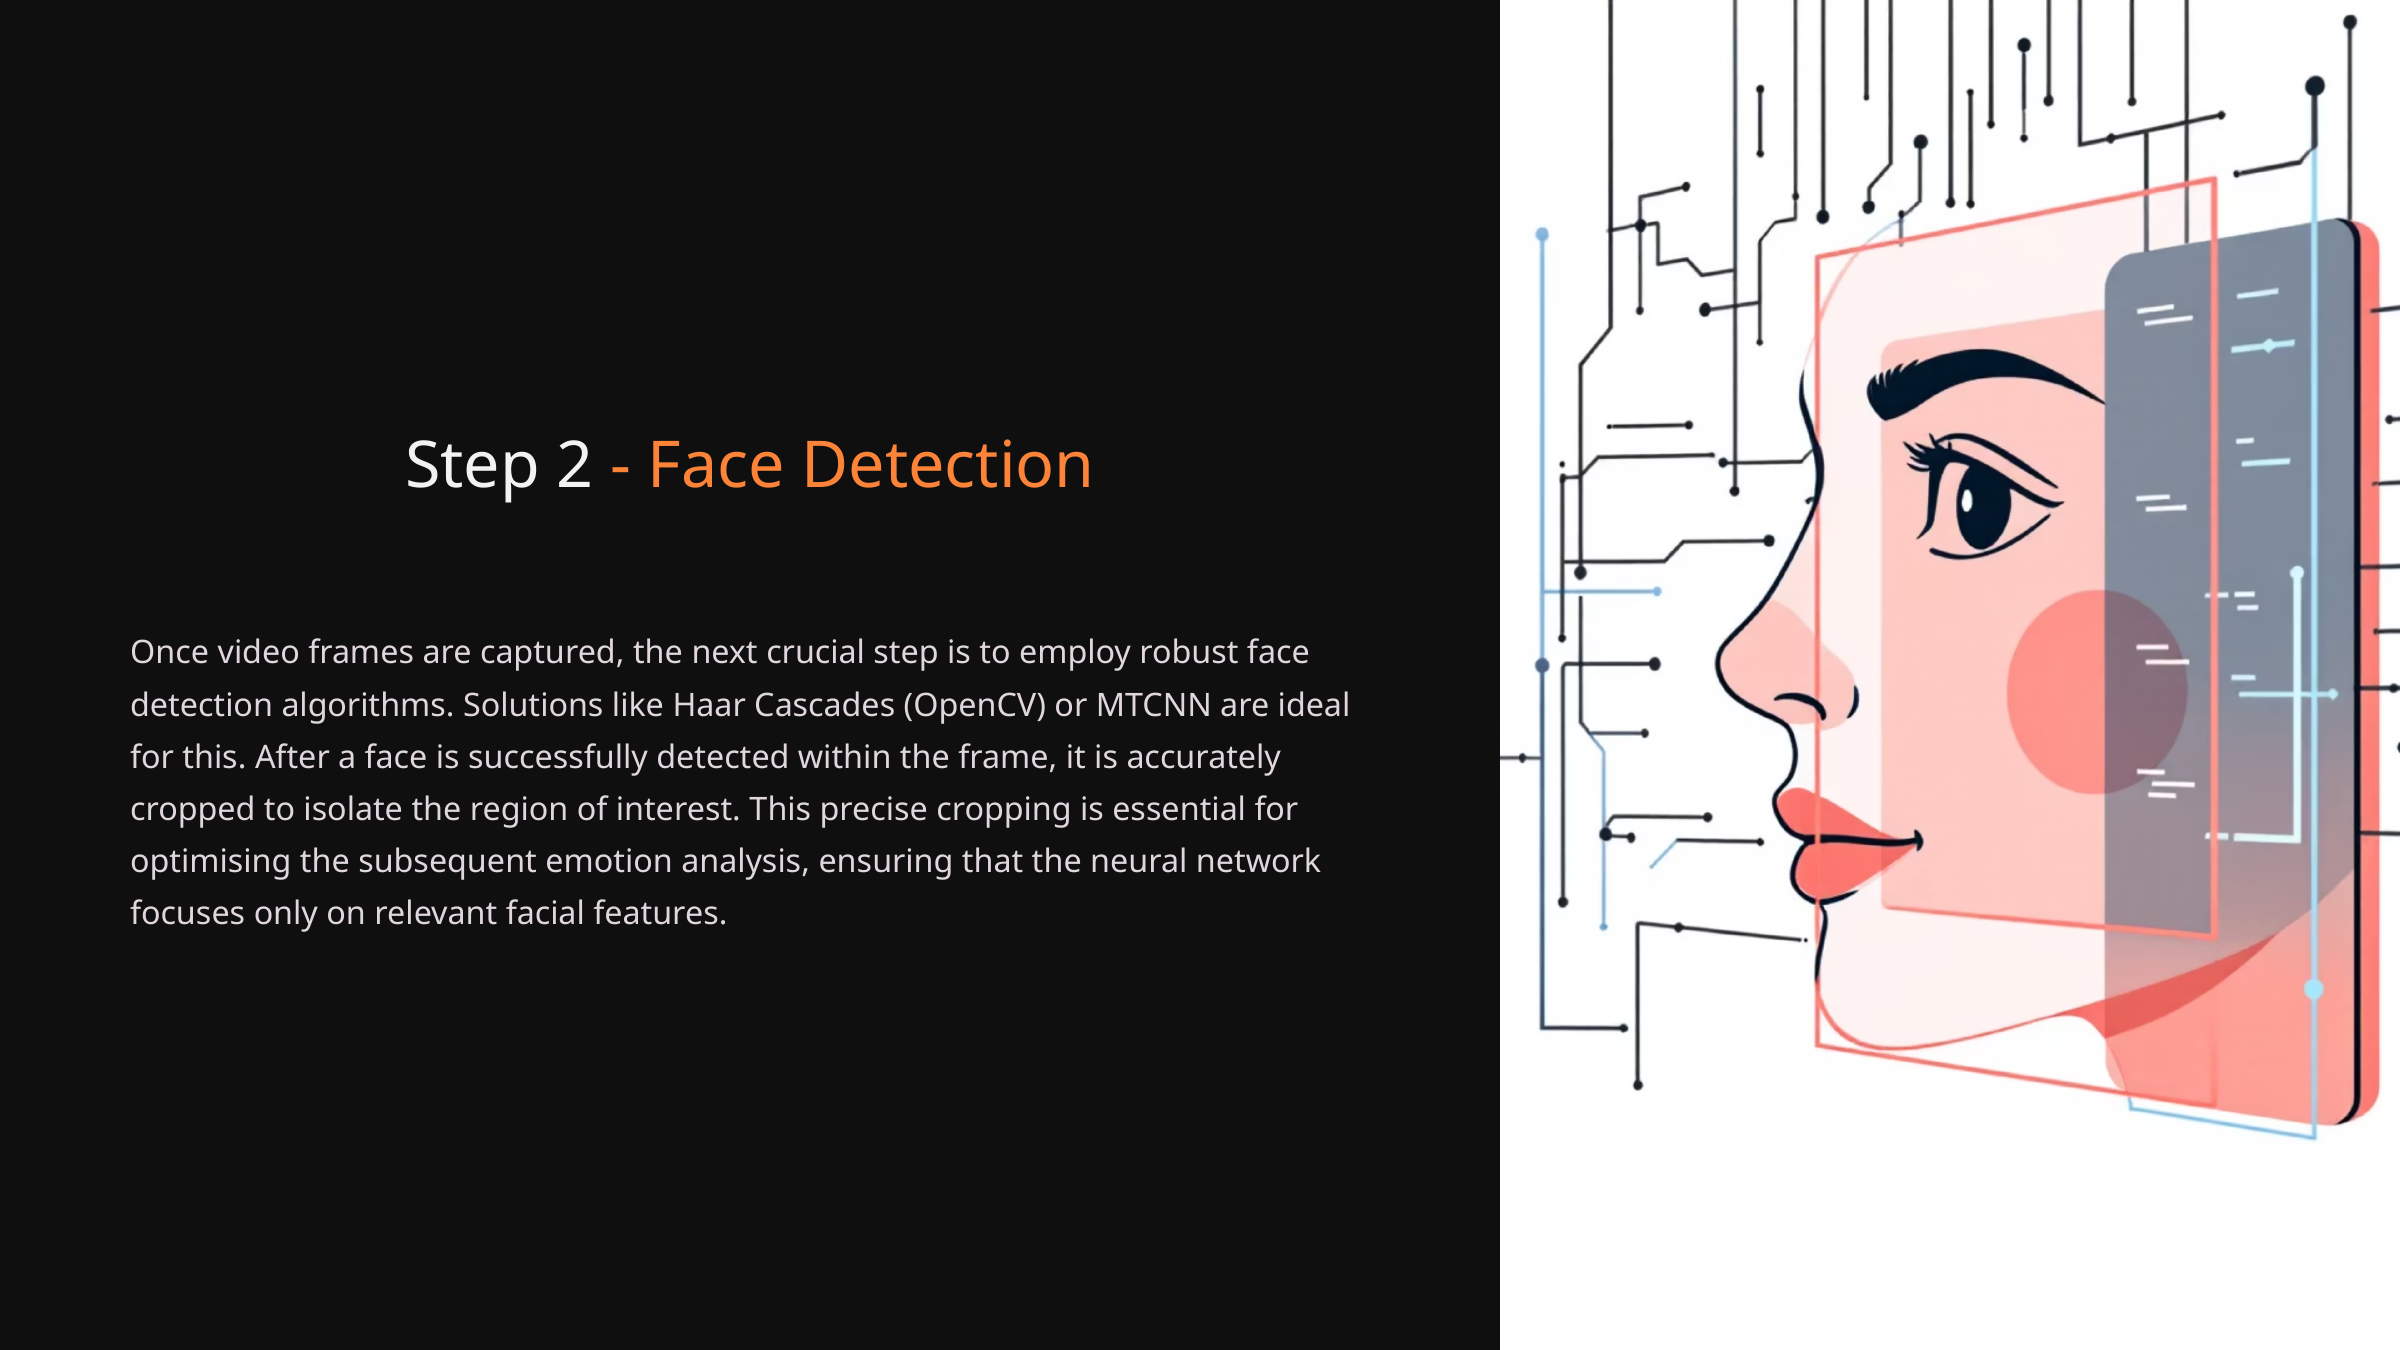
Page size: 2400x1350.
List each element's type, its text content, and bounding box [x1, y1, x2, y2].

text_box Once video frames are captured, the next crucial step is to employ robust face detection algorithms. Solutions like Haar Cascades (OpenCV) or MTCNN are ideal for this. After a face is successfully detected within the frame, it is accurately cropped to isolate the region of interest. This precise cropping is essential for optimising the subsequent emotion analysis, ensuring that the neural network focuses only on relevant facial features. [130, 618, 1370, 931]
text_box Step 2 - Face Detection [130, 418, 1370, 582]
picture [1499, 0, 2400, 1350]
